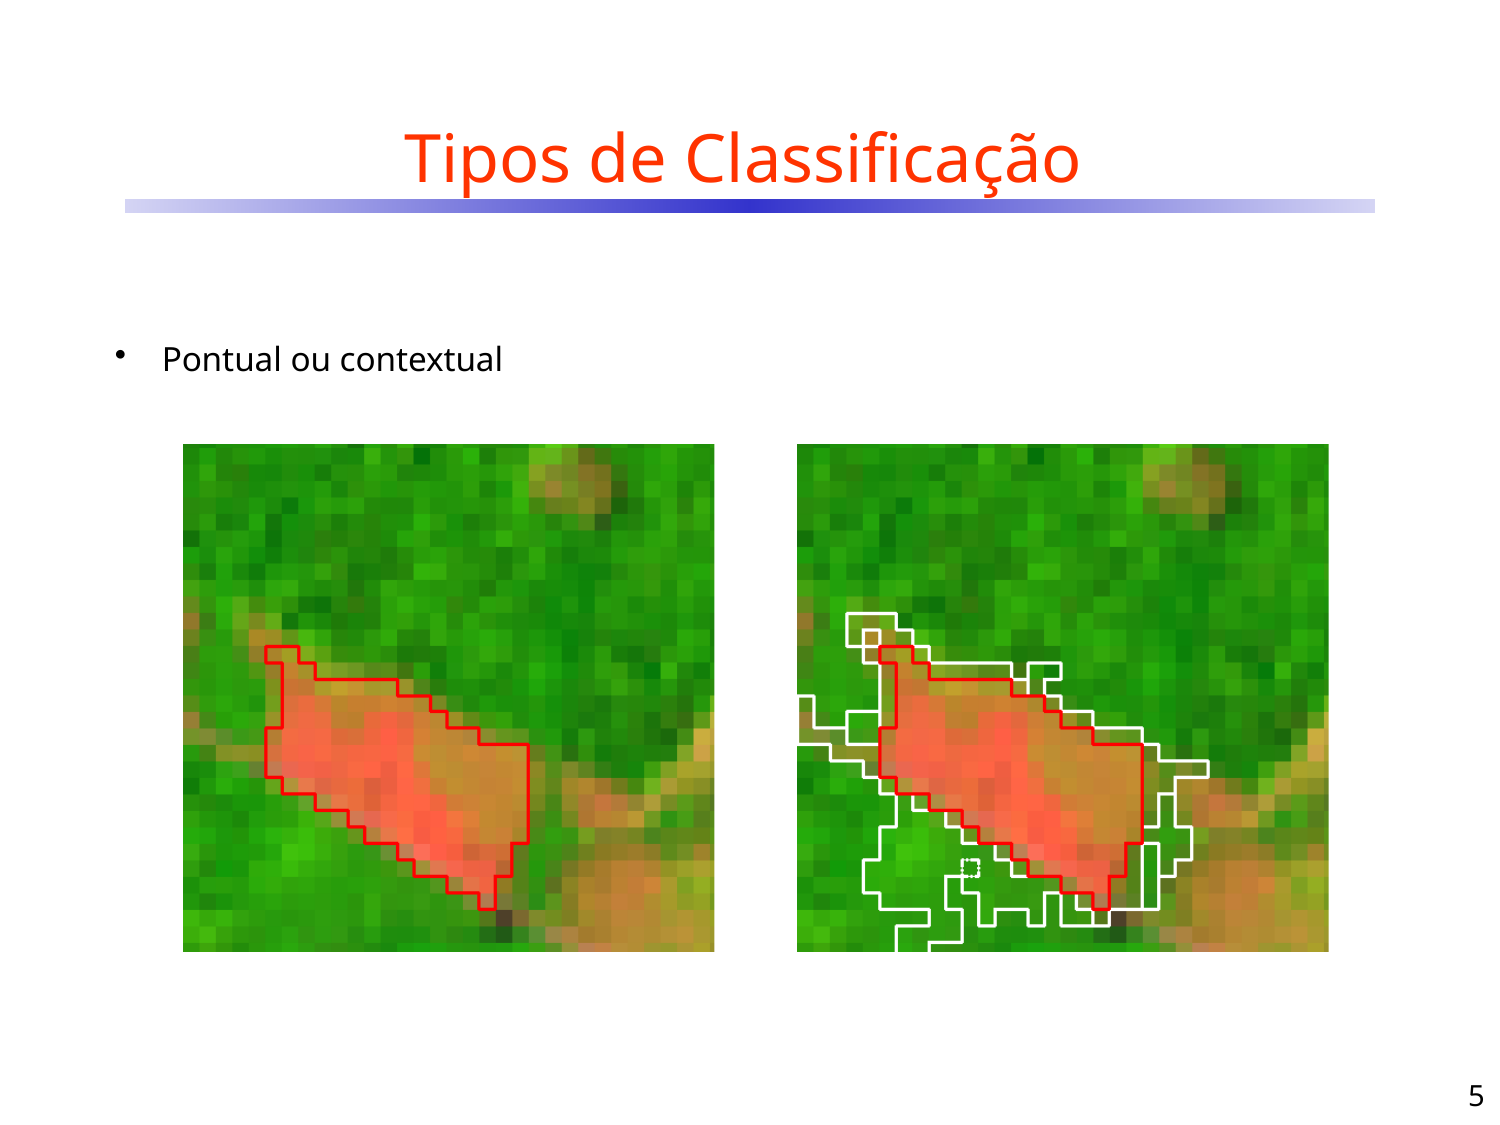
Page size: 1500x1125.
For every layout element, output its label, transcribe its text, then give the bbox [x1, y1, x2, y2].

text_box Pontual ou contextual [100, 290, 1424, 386]
picture [796, 444, 1329, 953]
picture [182, 444, 715, 953]
title Tipos de Classificação [49, 99, 1438, 213]
slide_number 5 [1187, 1049, 1500, 1125]
